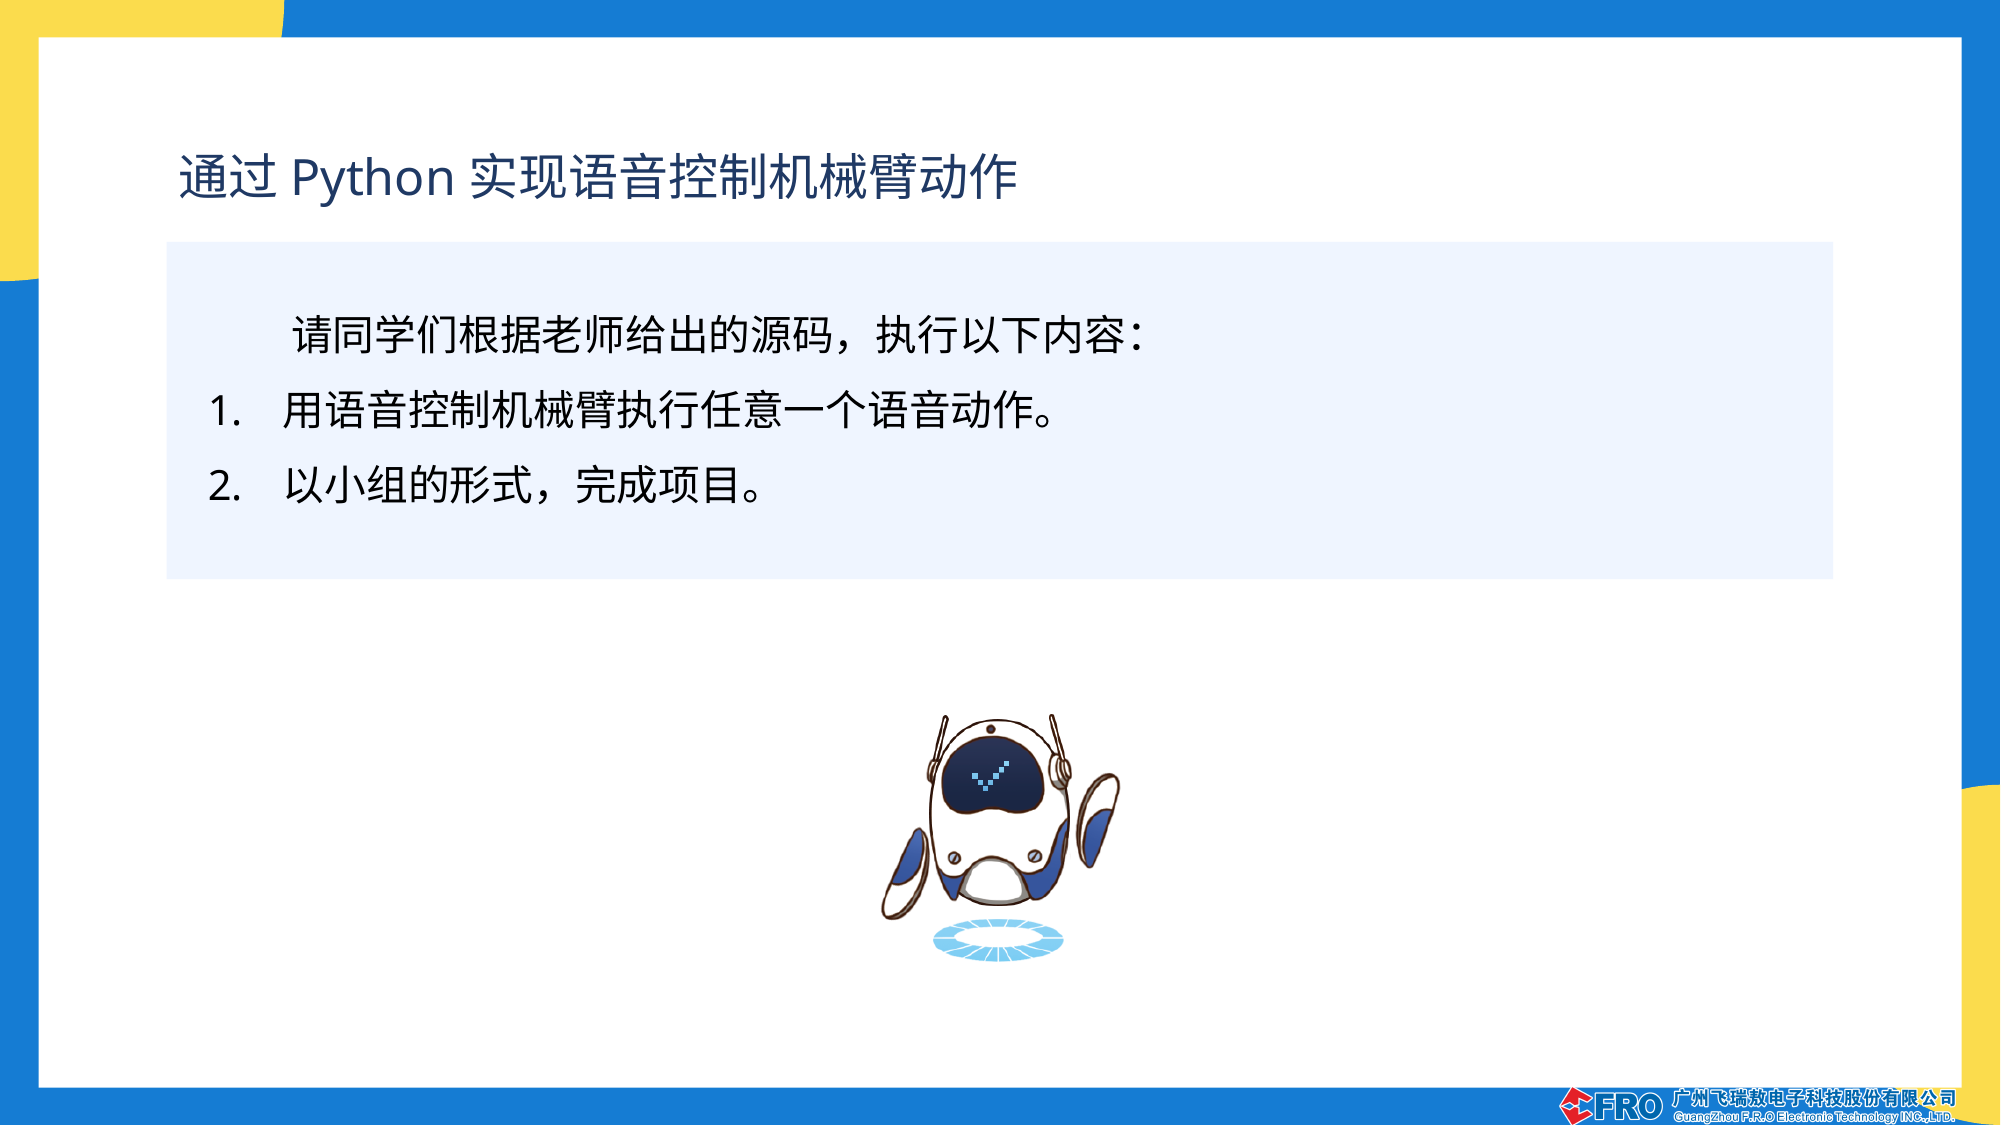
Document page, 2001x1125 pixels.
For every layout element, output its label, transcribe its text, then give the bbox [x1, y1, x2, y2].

text_box 请同学们根据老师给出的源码，执行以下内容： 用语音控制机械臂执行任意一个语音动作。 以小组的形式，完成项目。 [166, 241, 1834, 580]
picture [1559, 1087, 1956, 1125]
text_box 通过Python实现语音控制机械臂动作 [163, 137, 1144, 213]
picture [878, 714, 1122, 964]
